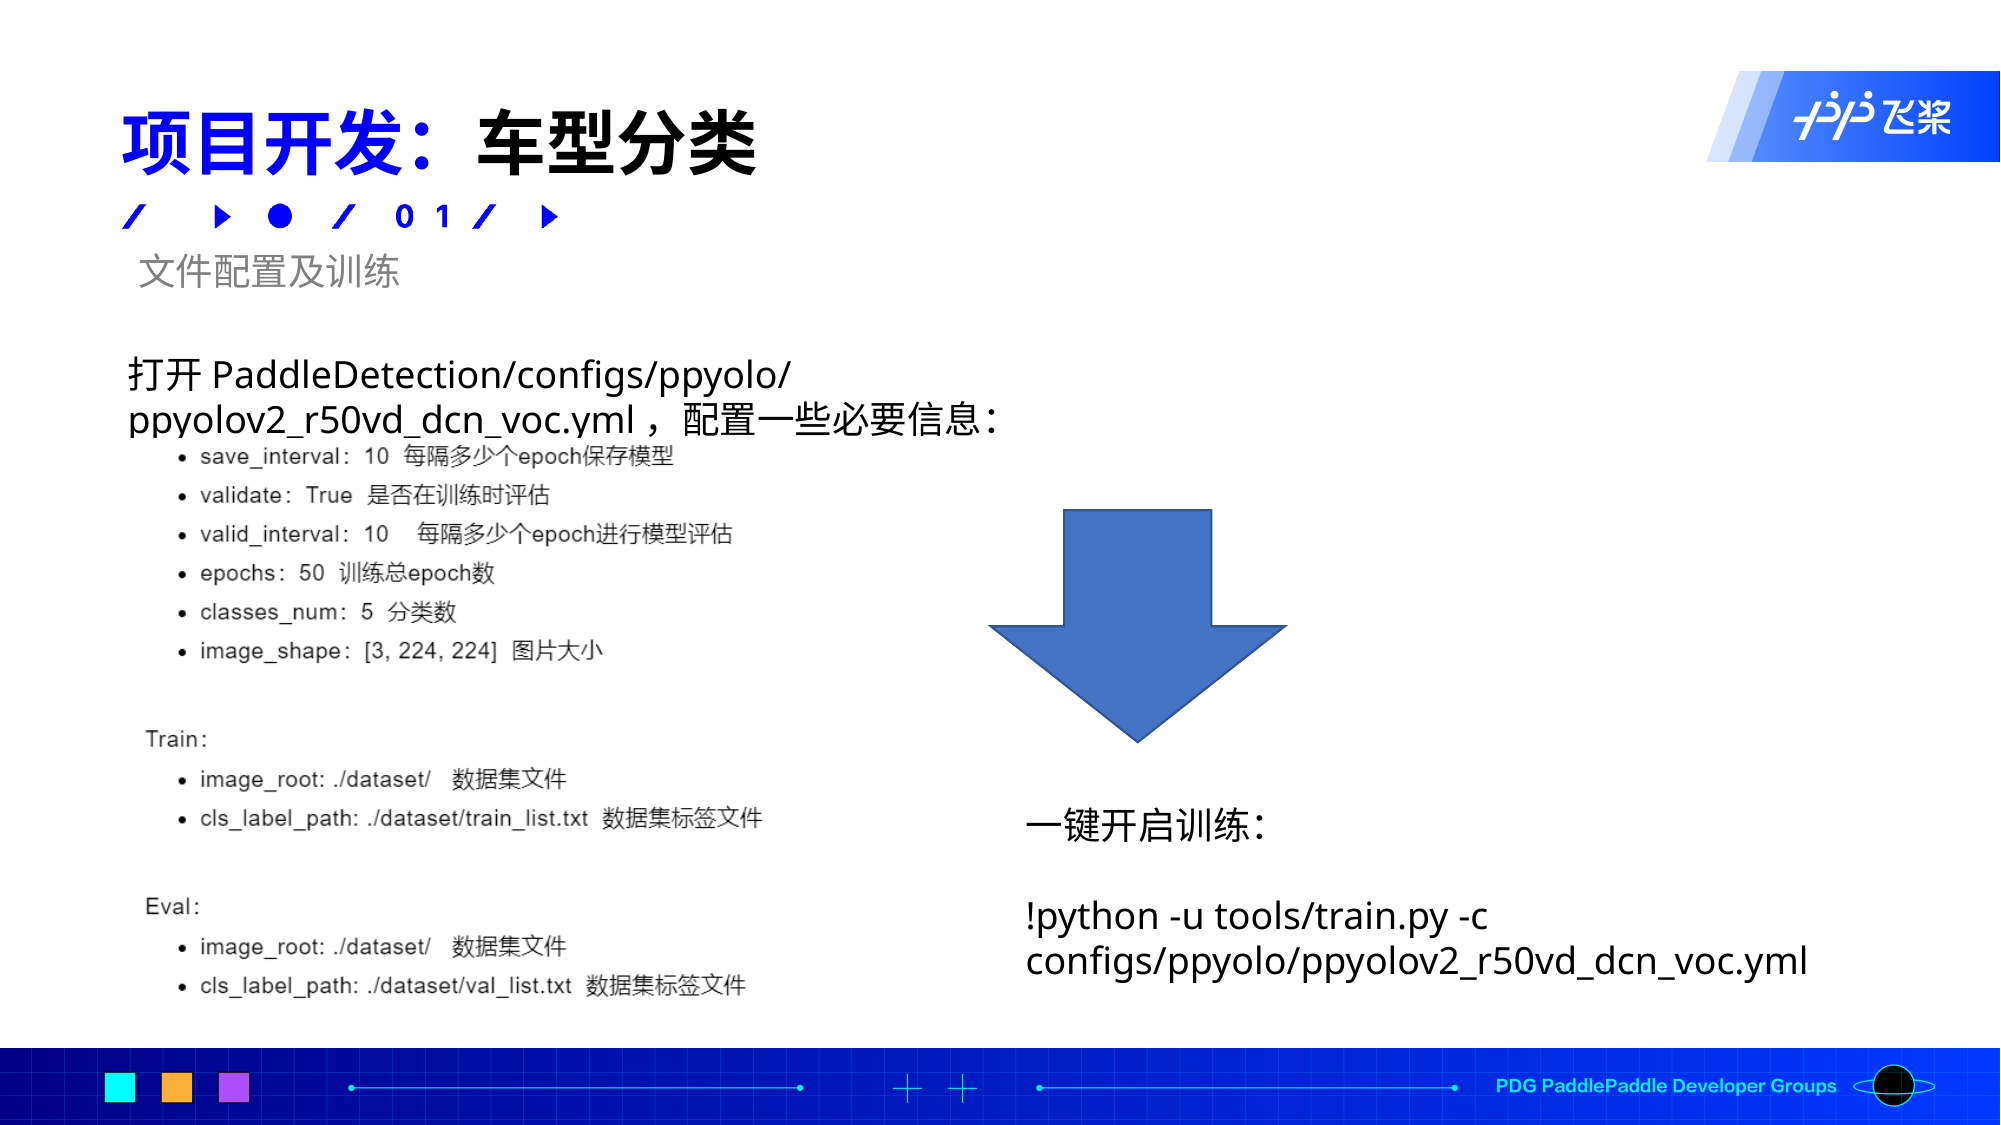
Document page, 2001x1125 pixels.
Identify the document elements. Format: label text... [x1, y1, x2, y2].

picture [1679, 71, 2000, 162]
picture [121, 438, 970, 1018]
text_box [987, 509, 1288, 744]
text_box 项目开发：车型分类 [106, 49, 1545, 184]
text_box 打开PaddleDetection/configs/ppyolo/ppyolov2_r50vd_dcn_voc.yml，配置一些必要信息： [112, 343, 1359, 539]
picture [121, 203, 558, 229]
text_box 文件配置及训练 [138, 228, 1011, 299]
text_box 一键开启训练： !python -u tools/train.py -c configs/ppyolo/ppyolov2_r50vd_dcn_voc.yml [1010, 794, 1827, 990]
picture [0, 1048, 2000, 1125]
